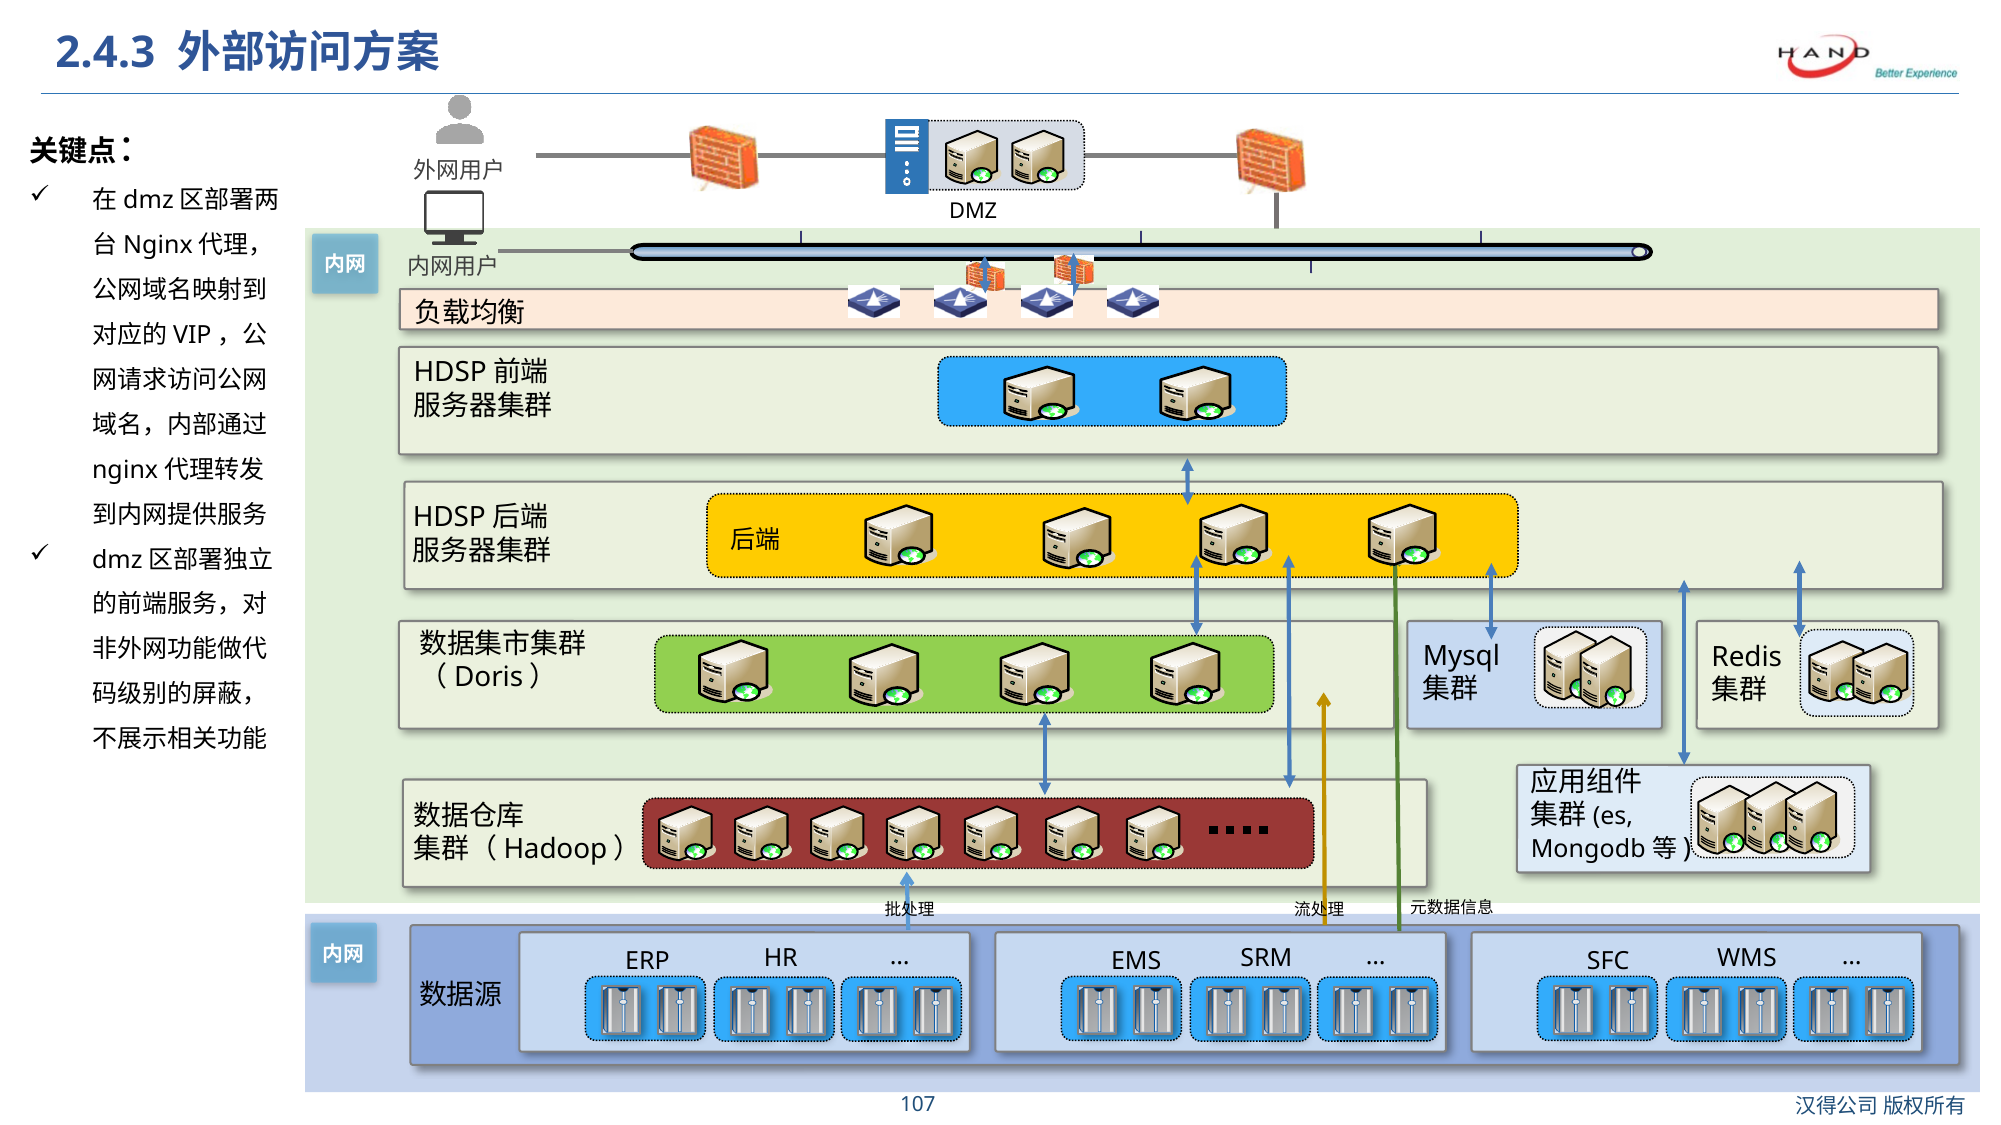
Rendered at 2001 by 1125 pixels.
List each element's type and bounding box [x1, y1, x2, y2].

picture [689, 123, 759, 191]
picture [848, 285, 900, 318]
picture [1236, 126, 1306, 194]
picture [1107, 285, 1159, 318]
picture [934, 262, 1005, 318]
title [40, 22, 1777, 86]
text_box [305, 86, 1980, 1093]
picture [1021, 285, 1073, 318]
picture [865, 111, 942, 201]
picture [1074, 255, 1094, 284]
text_box [14, 116, 298, 760]
picture [1054, 255, 1073, 284]
picture [1777, 31, 1960, 82]
